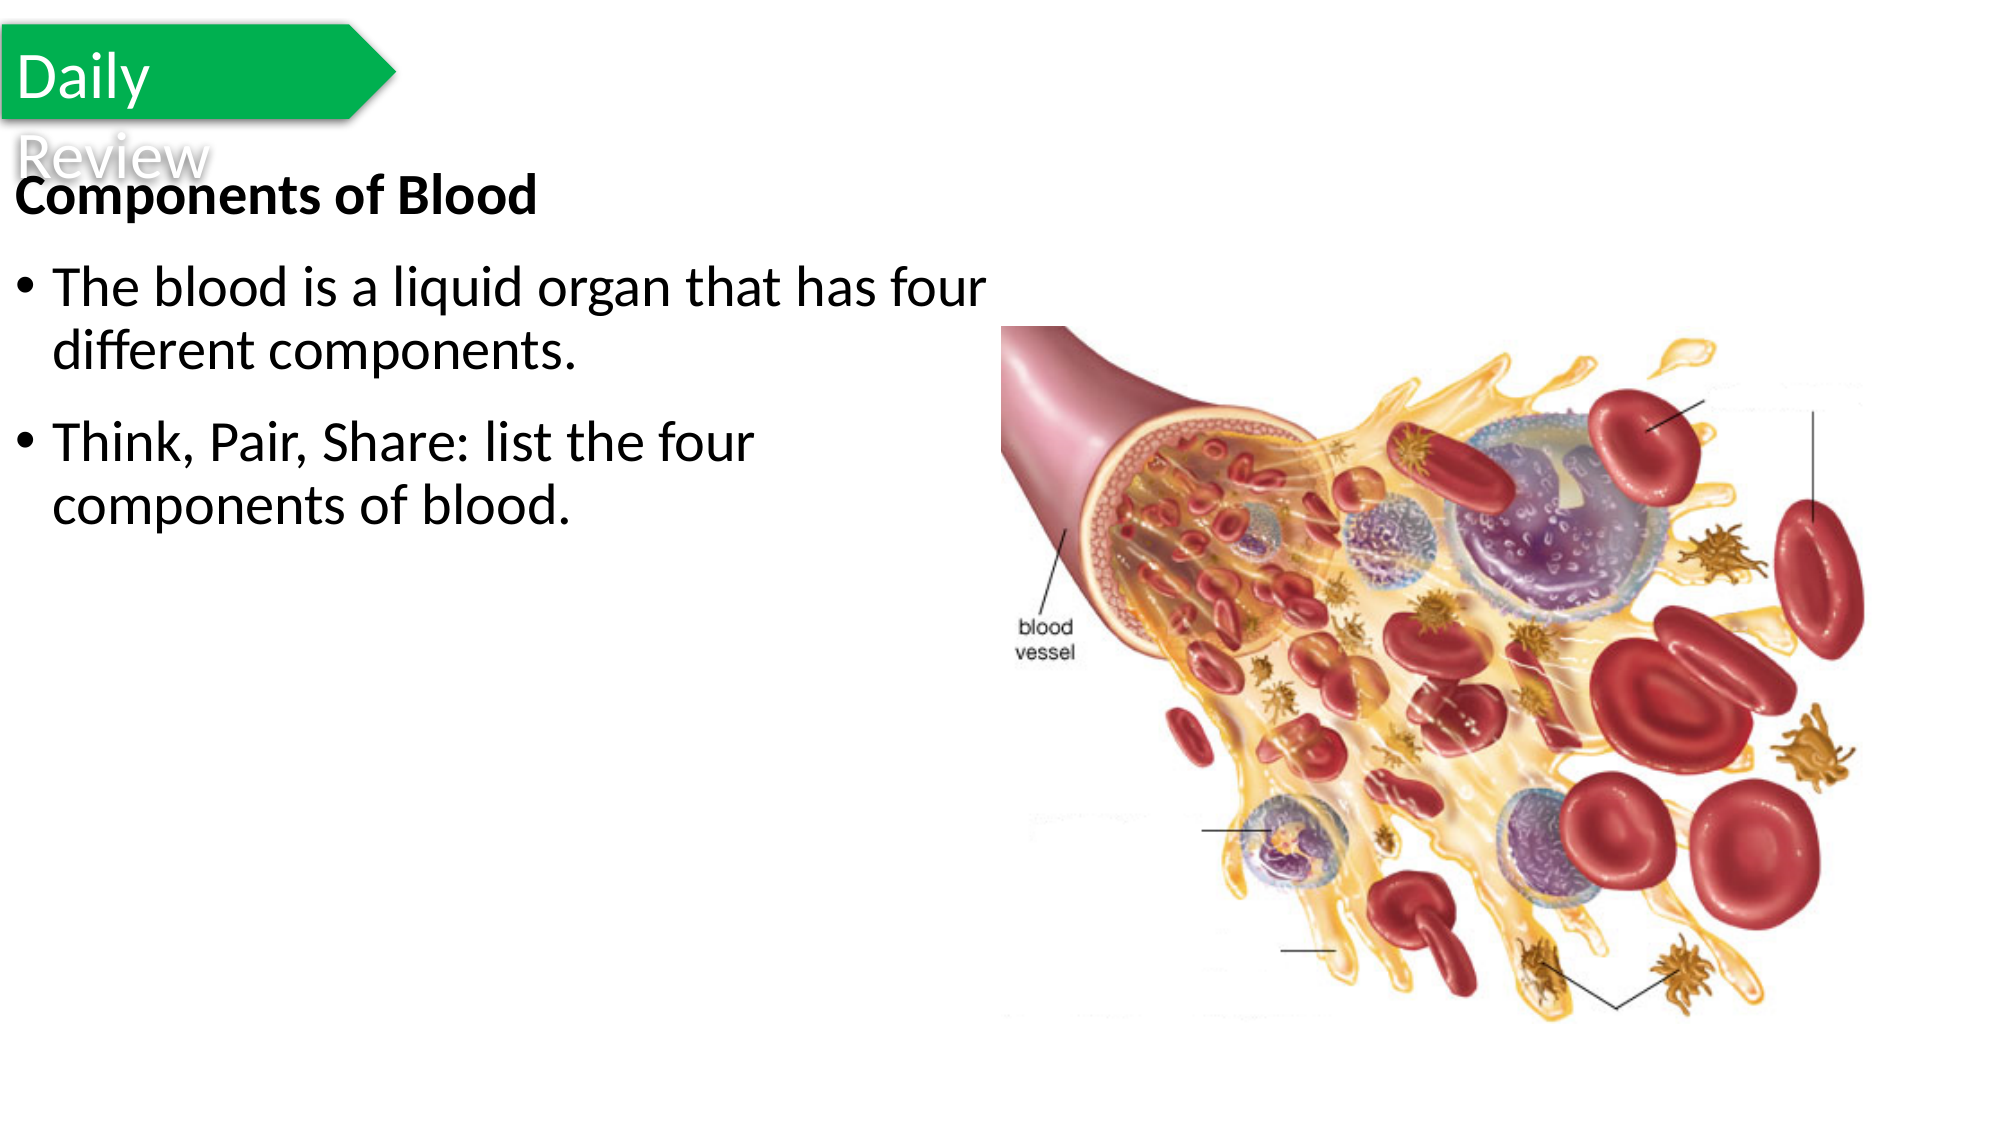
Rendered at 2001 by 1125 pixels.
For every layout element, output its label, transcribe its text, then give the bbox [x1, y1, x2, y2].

picture [1001, 326, 1913, 1024]
list Components of Blood The blood is a liquid organ that has four different components. Think, Pair, Share: list the four components of blood. [0, 156, 1725, 871]
text_box Daily Review [1, 24, 397, 119]
